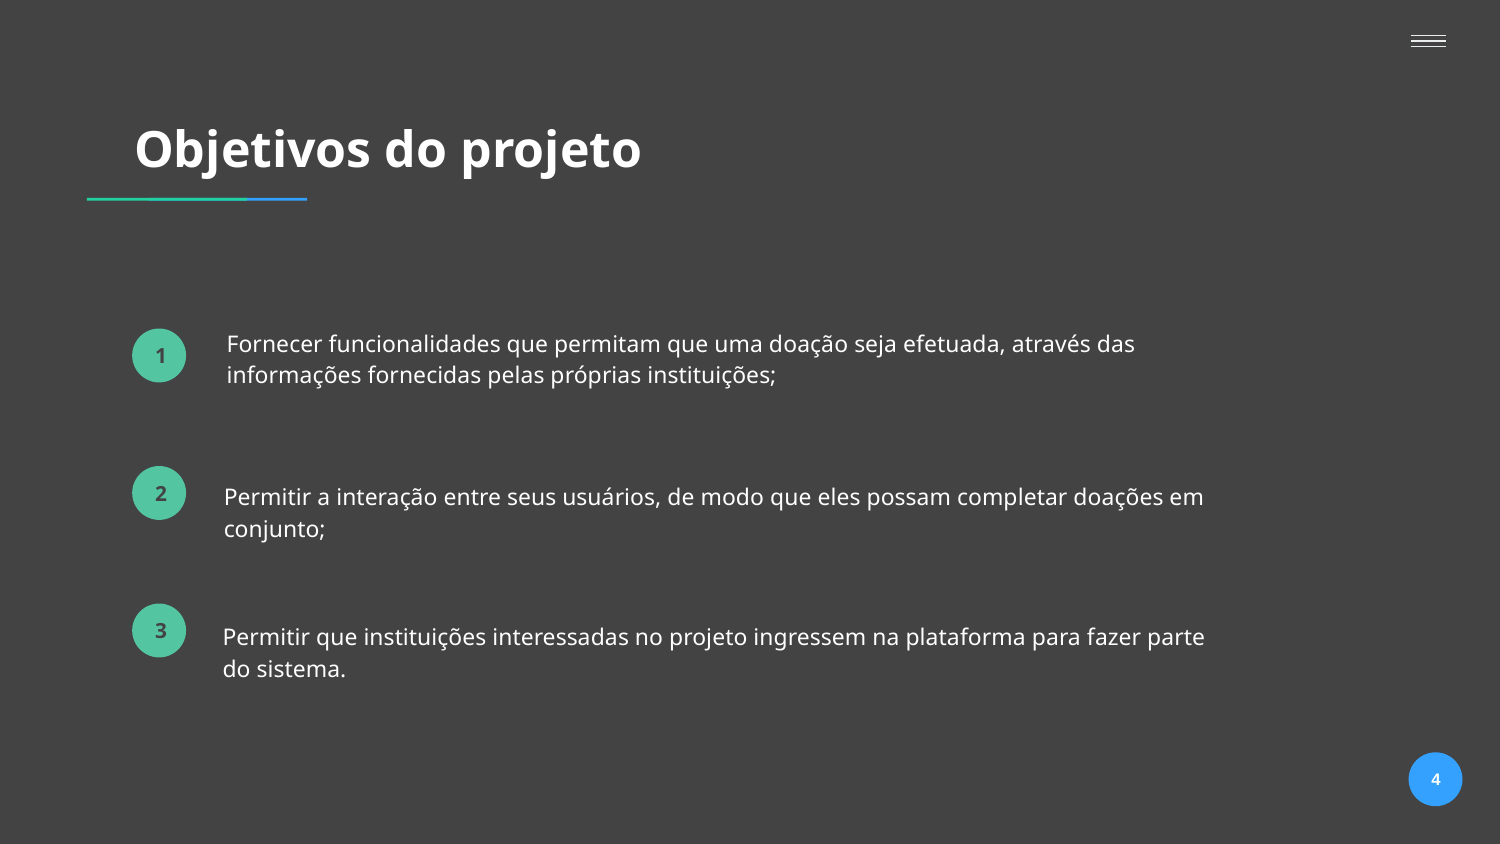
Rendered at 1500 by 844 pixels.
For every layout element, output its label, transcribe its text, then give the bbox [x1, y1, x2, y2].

title Objetivos do projeto [119, 102, 1381, 191]
text_box Fornecer funcionalidades que permitam que uma doação seja efetuada, através das informações fornecidas pelas próprias instituições; [136, 310, 1309, 404]
text_box 1 [132, 341, 136, 370]
text_box 4 [1408, 752, 1463, 807]
text_box Permitir a interação entre seus usuários, de modo que eles possam completar doações em conjunto; [133, 463, 1307, 557]
text_box Permitir que instituições interessadas no projeto ingressem na plataforma para fazer parte do sistema. [131, 603, 1305, 697]
